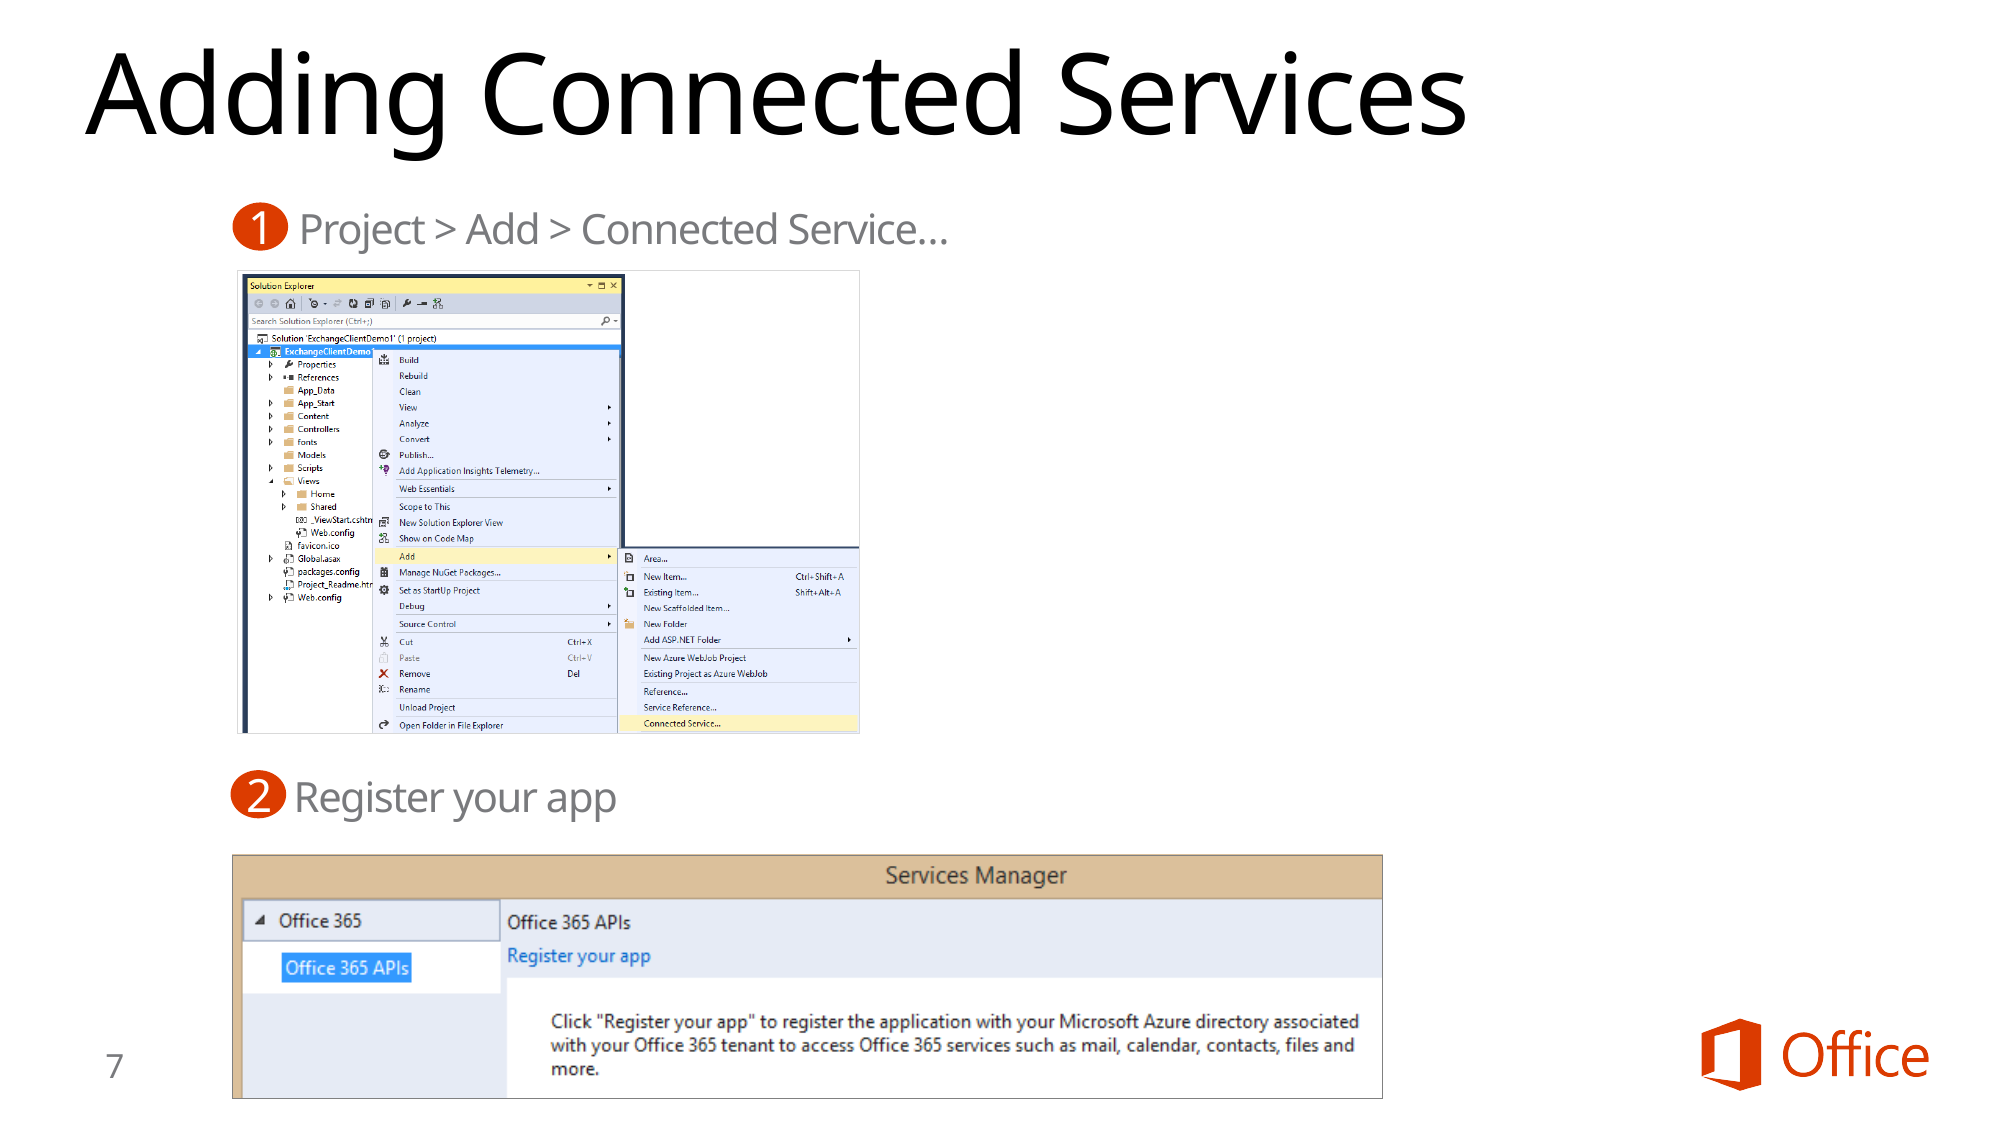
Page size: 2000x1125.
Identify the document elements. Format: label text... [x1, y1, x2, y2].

text_box Project > Add > Connected Service… [298, 202, 950, 253]
title Adding Connected Services [85, 37, 1914, 161]
text_box 1 [231, 201, 289, 252]
text_box Register your app [293, 770, 618, 821]
picture [232, 854, 1383, 1099]
picture [1670, 987, 1960, 1122]
picture [237, 270, 860, 734]
slide_number 7 [85, 1049, 178, 1086]
text_box 2 [229, 769, 287, 820]
